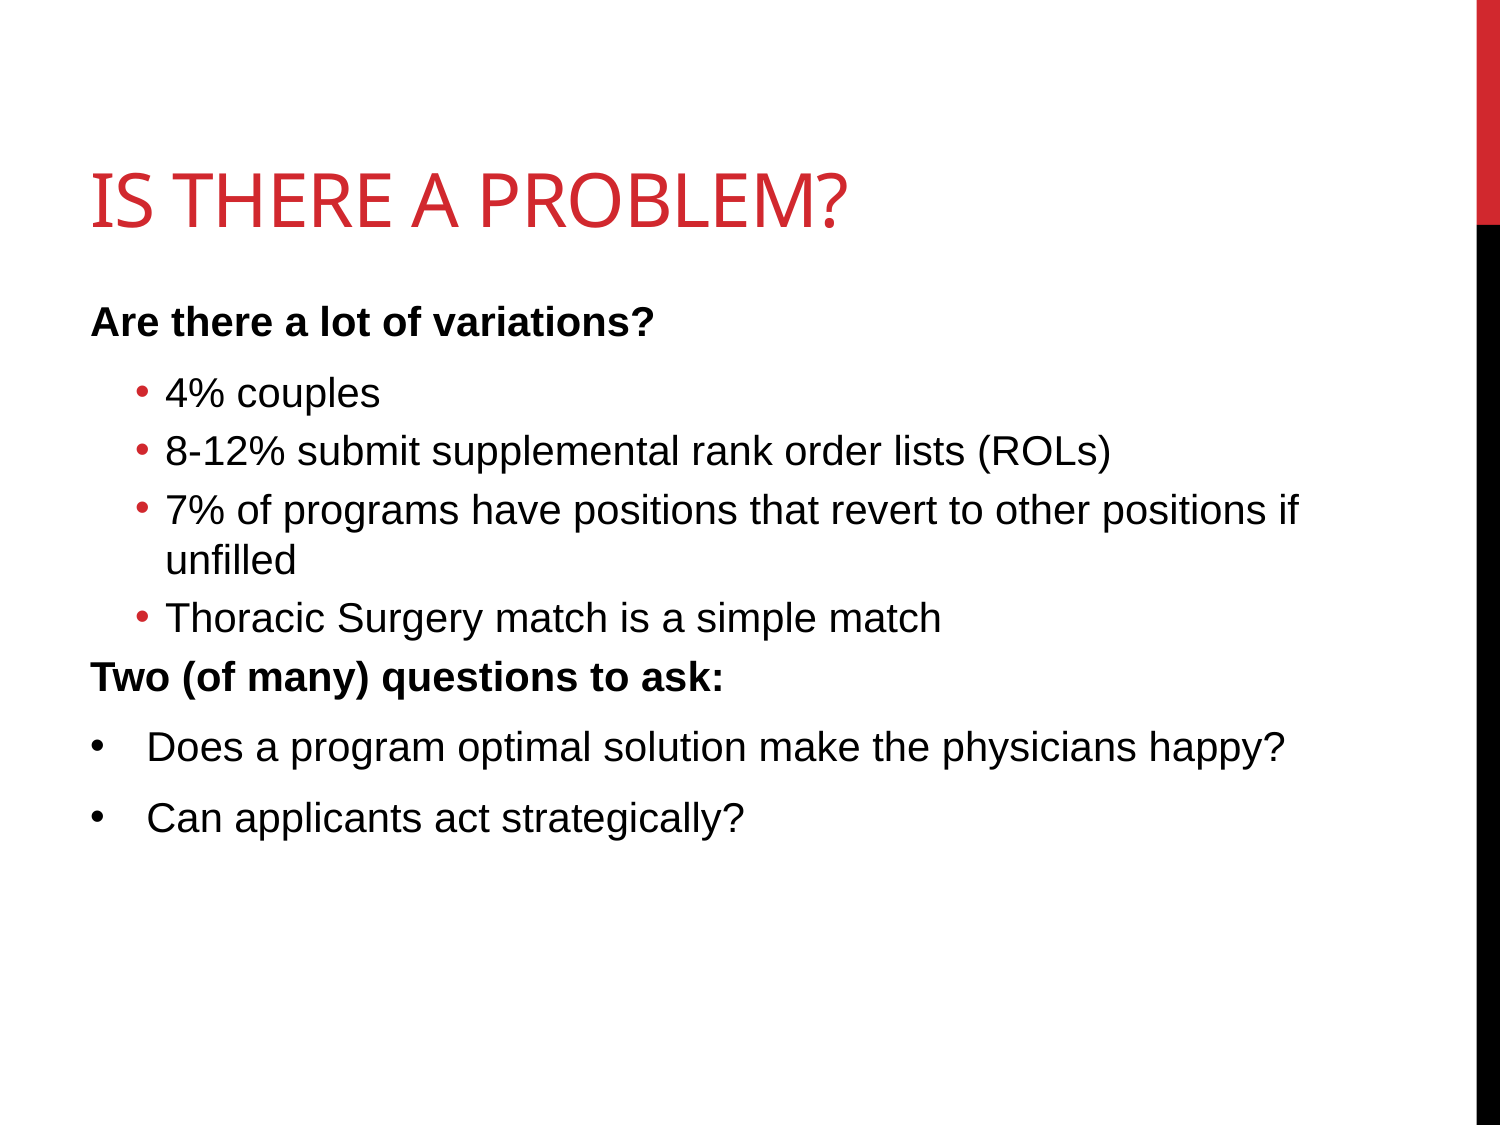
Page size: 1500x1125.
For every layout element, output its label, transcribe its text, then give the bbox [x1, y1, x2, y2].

title Is There a Problem? [75, 25, 1233, 250]
list Are there a lot of variations? 4% couples 8-12% submit supplemental rank order lists (ROLs) 7% of programs have positions that revert to other positions if unfilled Thoracic Surgery match is a simple match Two (of many) questions to ask: Does a program optimal solution make the physicians happy? Can applicants act strategically? [75, 287, 1325, 1005]
